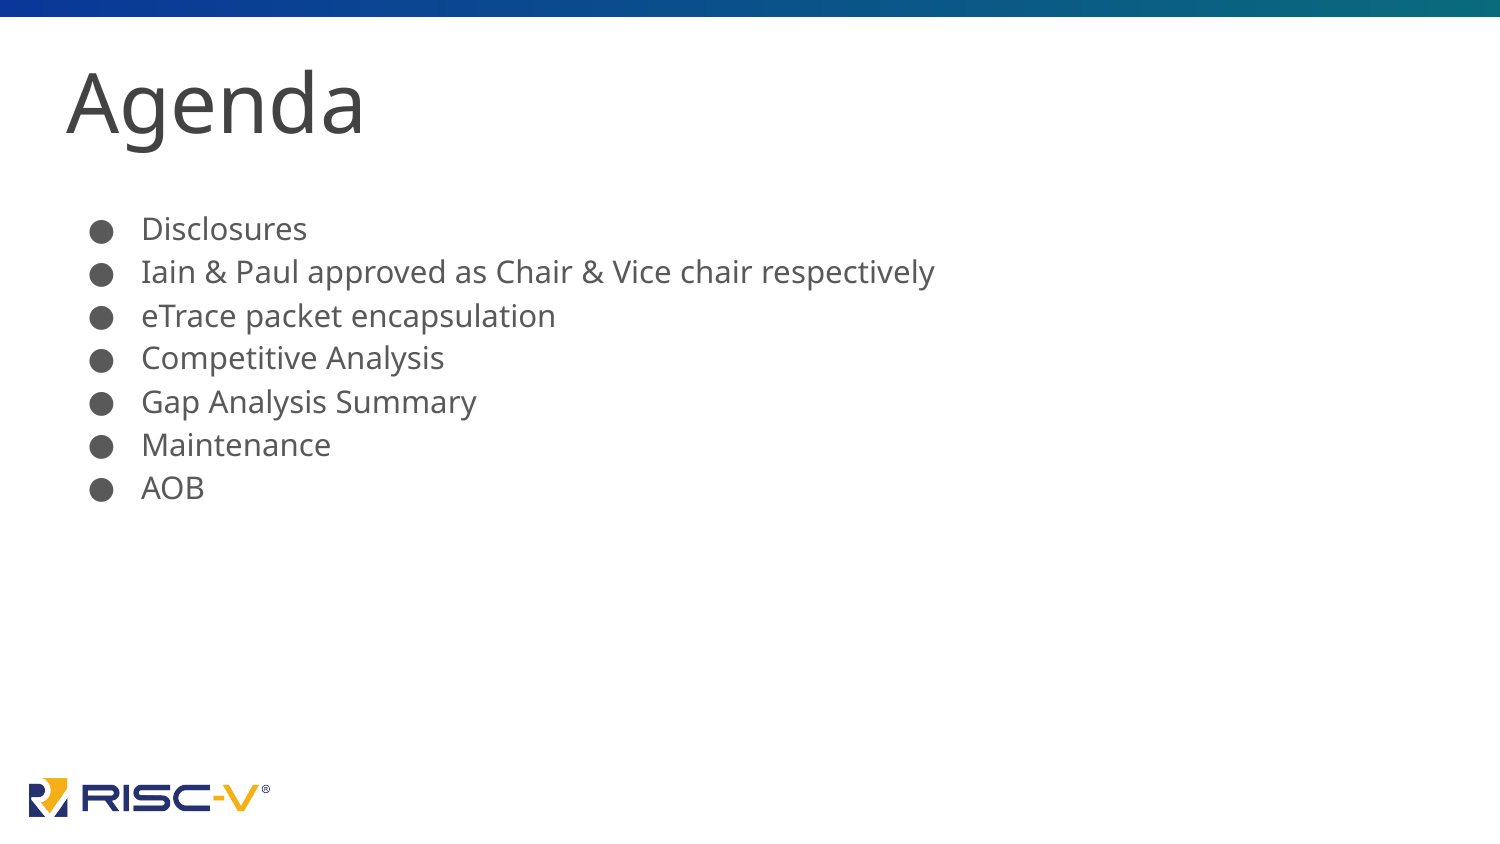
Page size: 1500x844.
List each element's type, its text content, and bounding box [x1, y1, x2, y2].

picture [29, 778, 270, 817]
list Disclosures Iain & Paul approved as Chair & Vice chair respectively eTrace packet encapsulation Competitive Analysis Gap Analysis Summary Maintenance AOB [51, 189, 1449, 750]
title Agenda [51, 35, 1449, 159]
